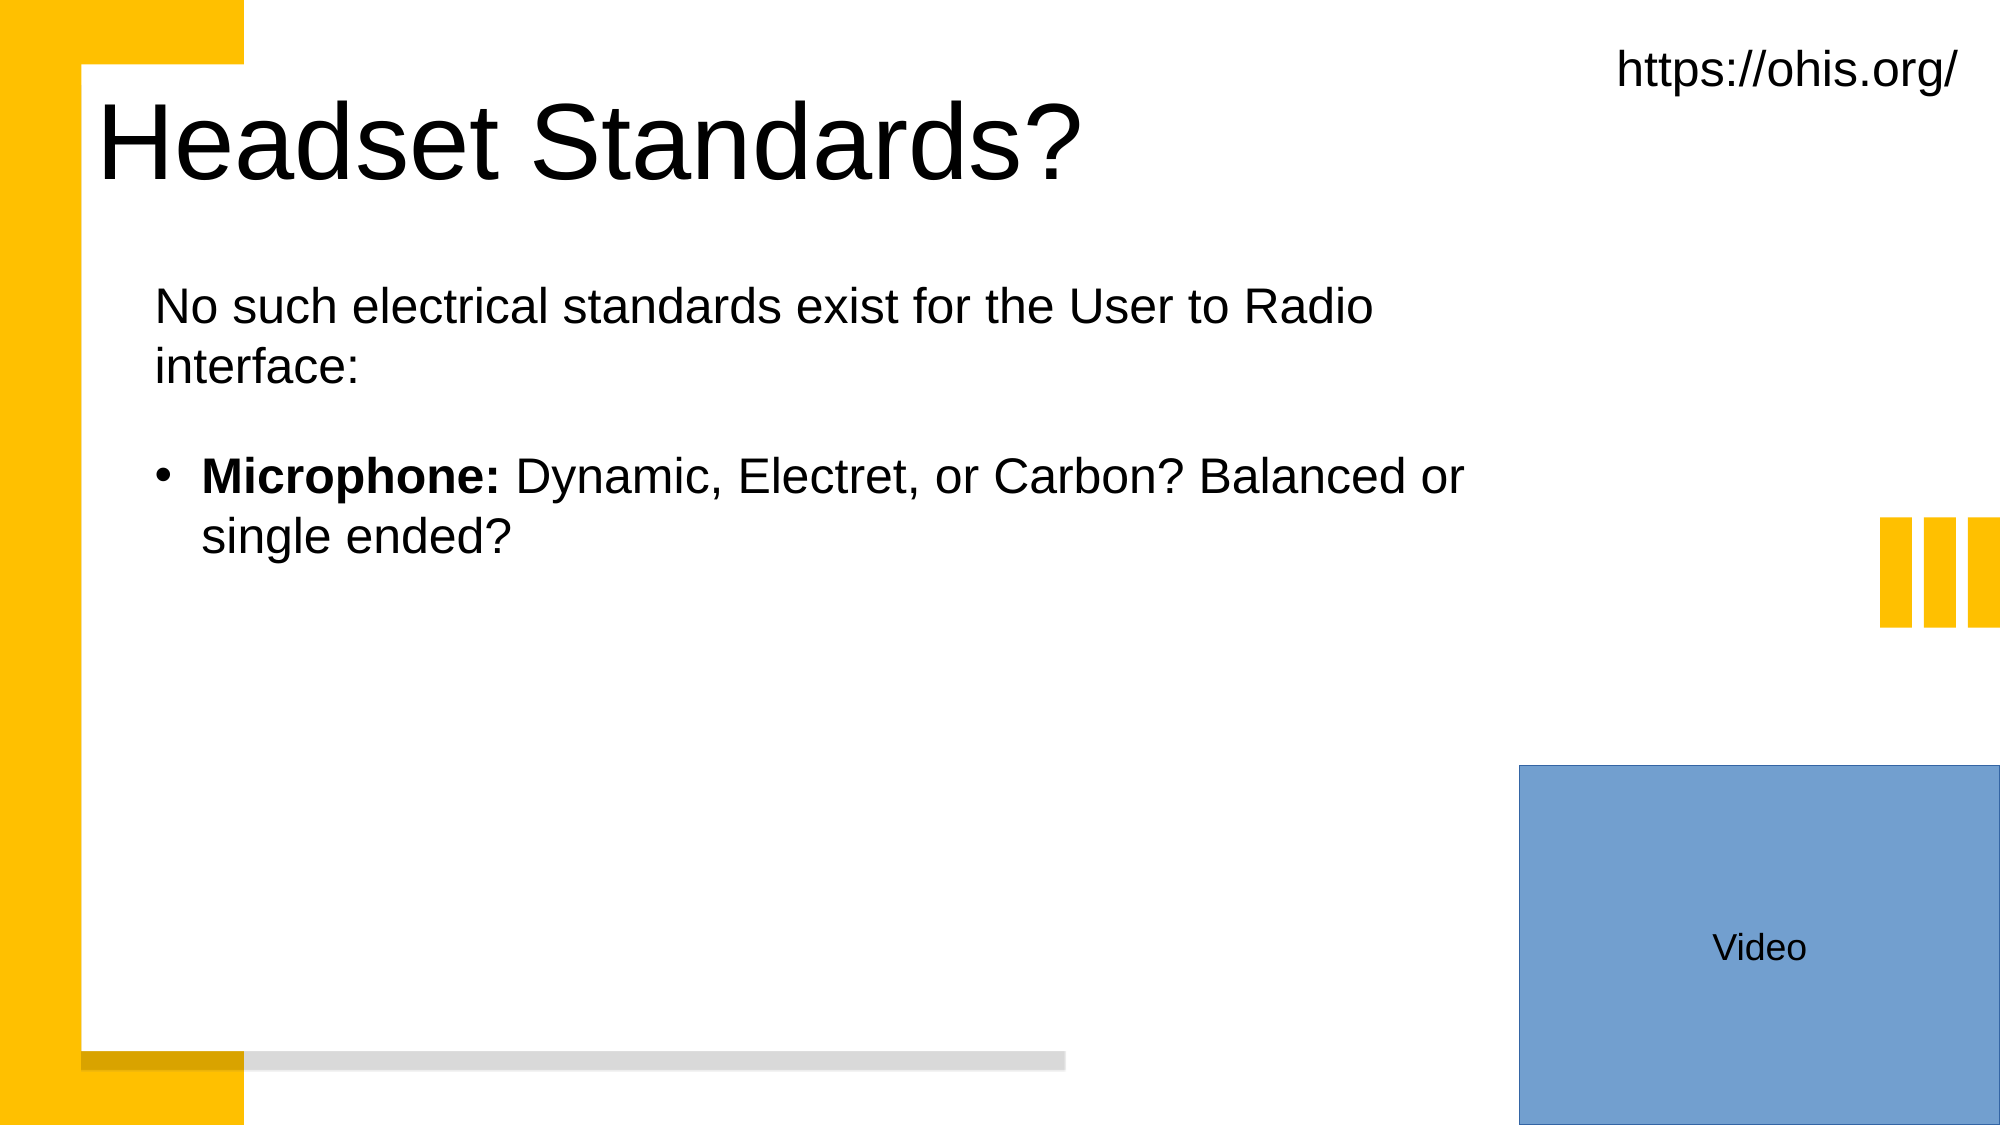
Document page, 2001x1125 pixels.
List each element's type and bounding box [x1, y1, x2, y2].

text_box [0, 0, 2000, 1125]
